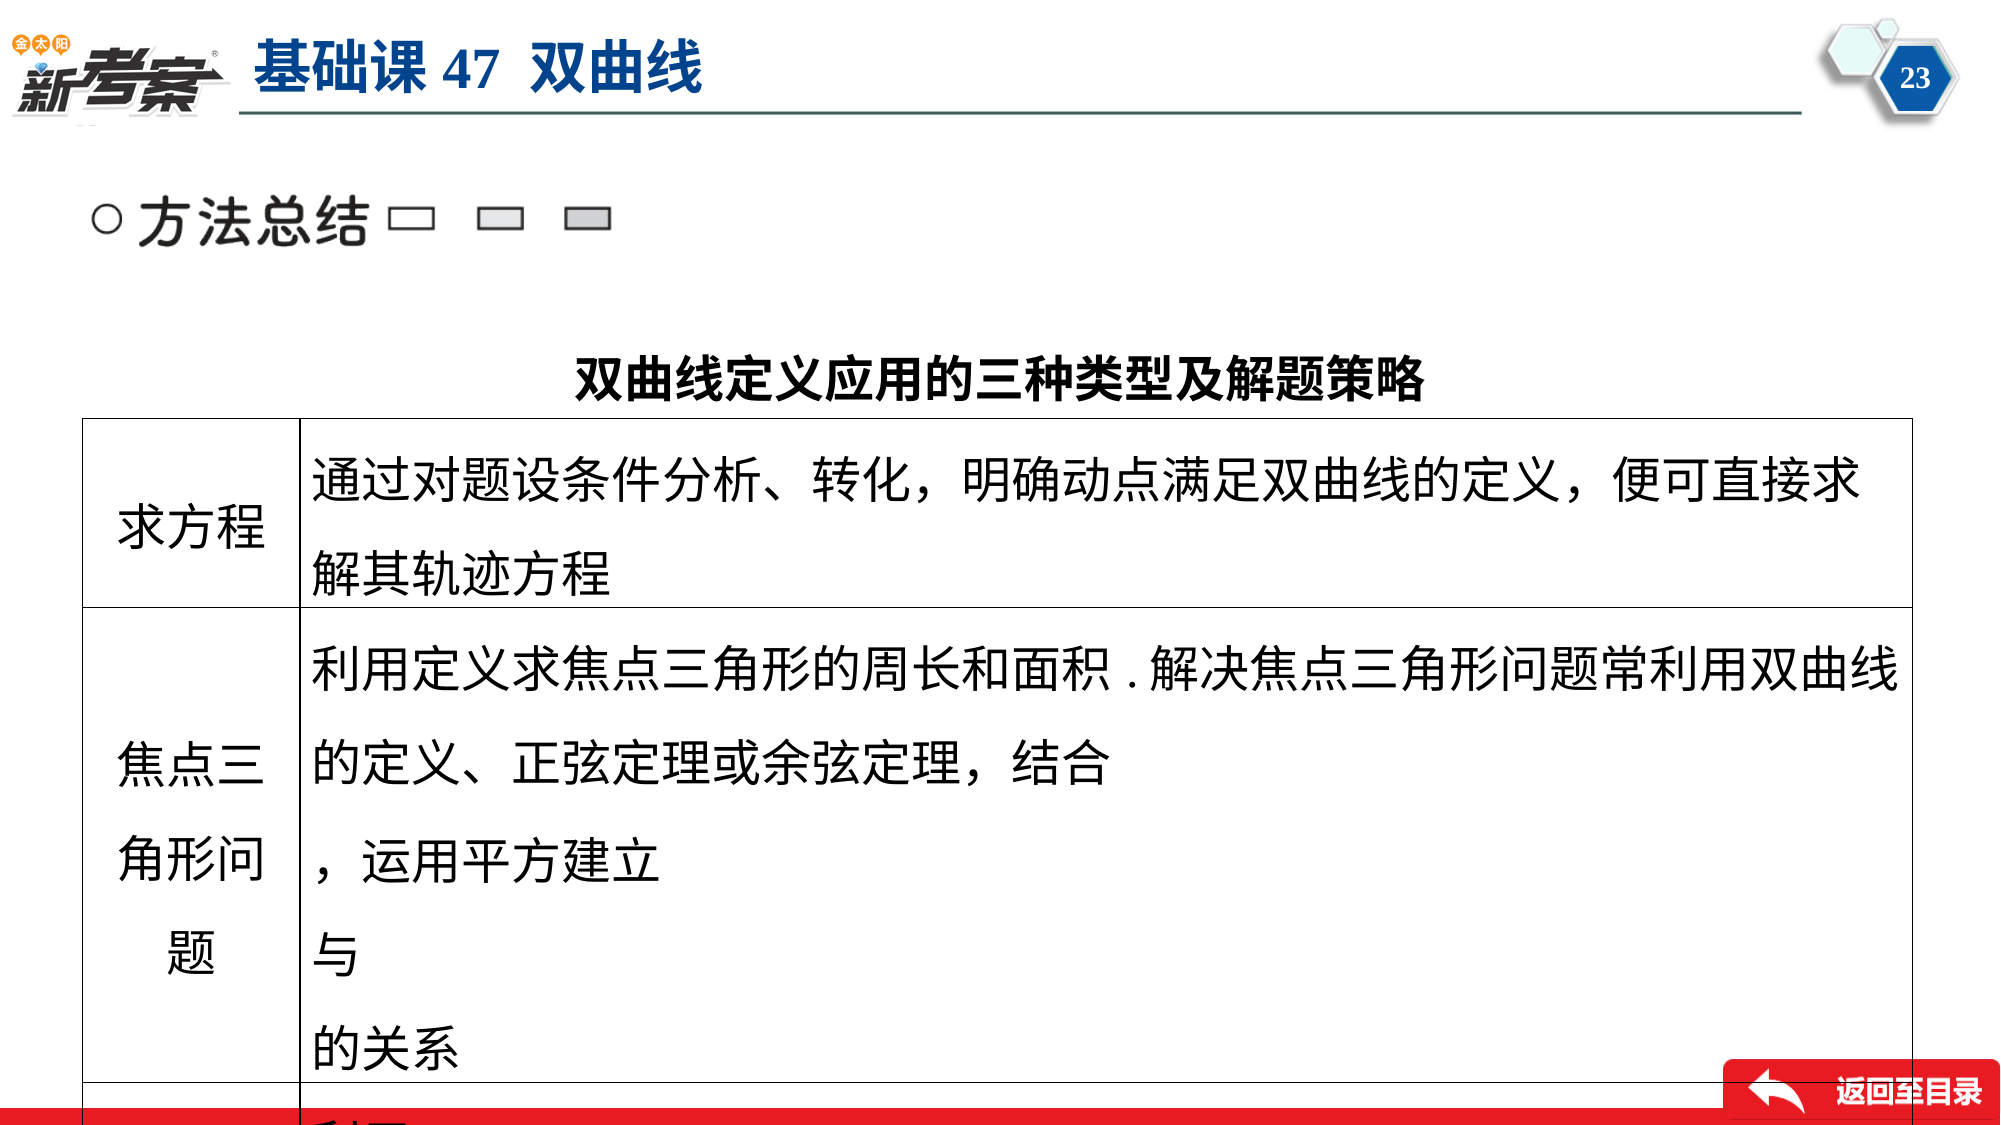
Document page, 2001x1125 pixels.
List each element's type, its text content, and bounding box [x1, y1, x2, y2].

text_box 双曲线定义应用的三种类型及解题策略 [82, 329, 1917, 401]
picture [301, 419, 1912, 607]
picture [301, 608, 1912, 1082]
picture [0, 0, 2001, 1125]
picture [83, 1083, 299, 1125]
picture [301, 1083, 1912, 1125]
picture [83, 608, 299, 1082]
picture [83, 419, 299, 607]
